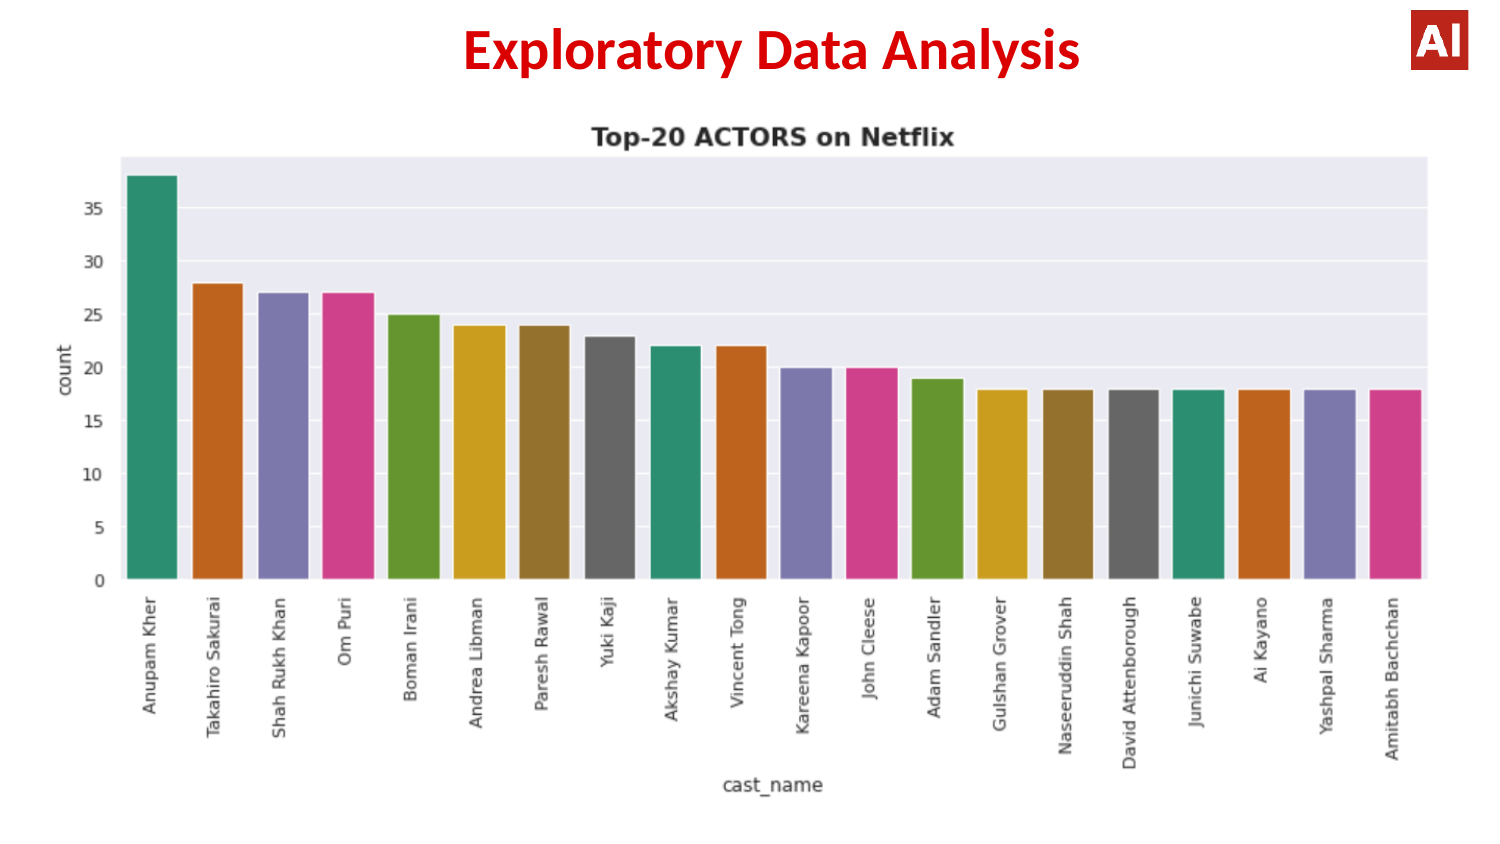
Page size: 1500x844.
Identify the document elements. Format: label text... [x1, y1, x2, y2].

text_box Exploratory Data Analysis [87, 3, 1338, 89]
picture [1411, 10, 1469, 70]
picture [37, 109, 1463, 811]
